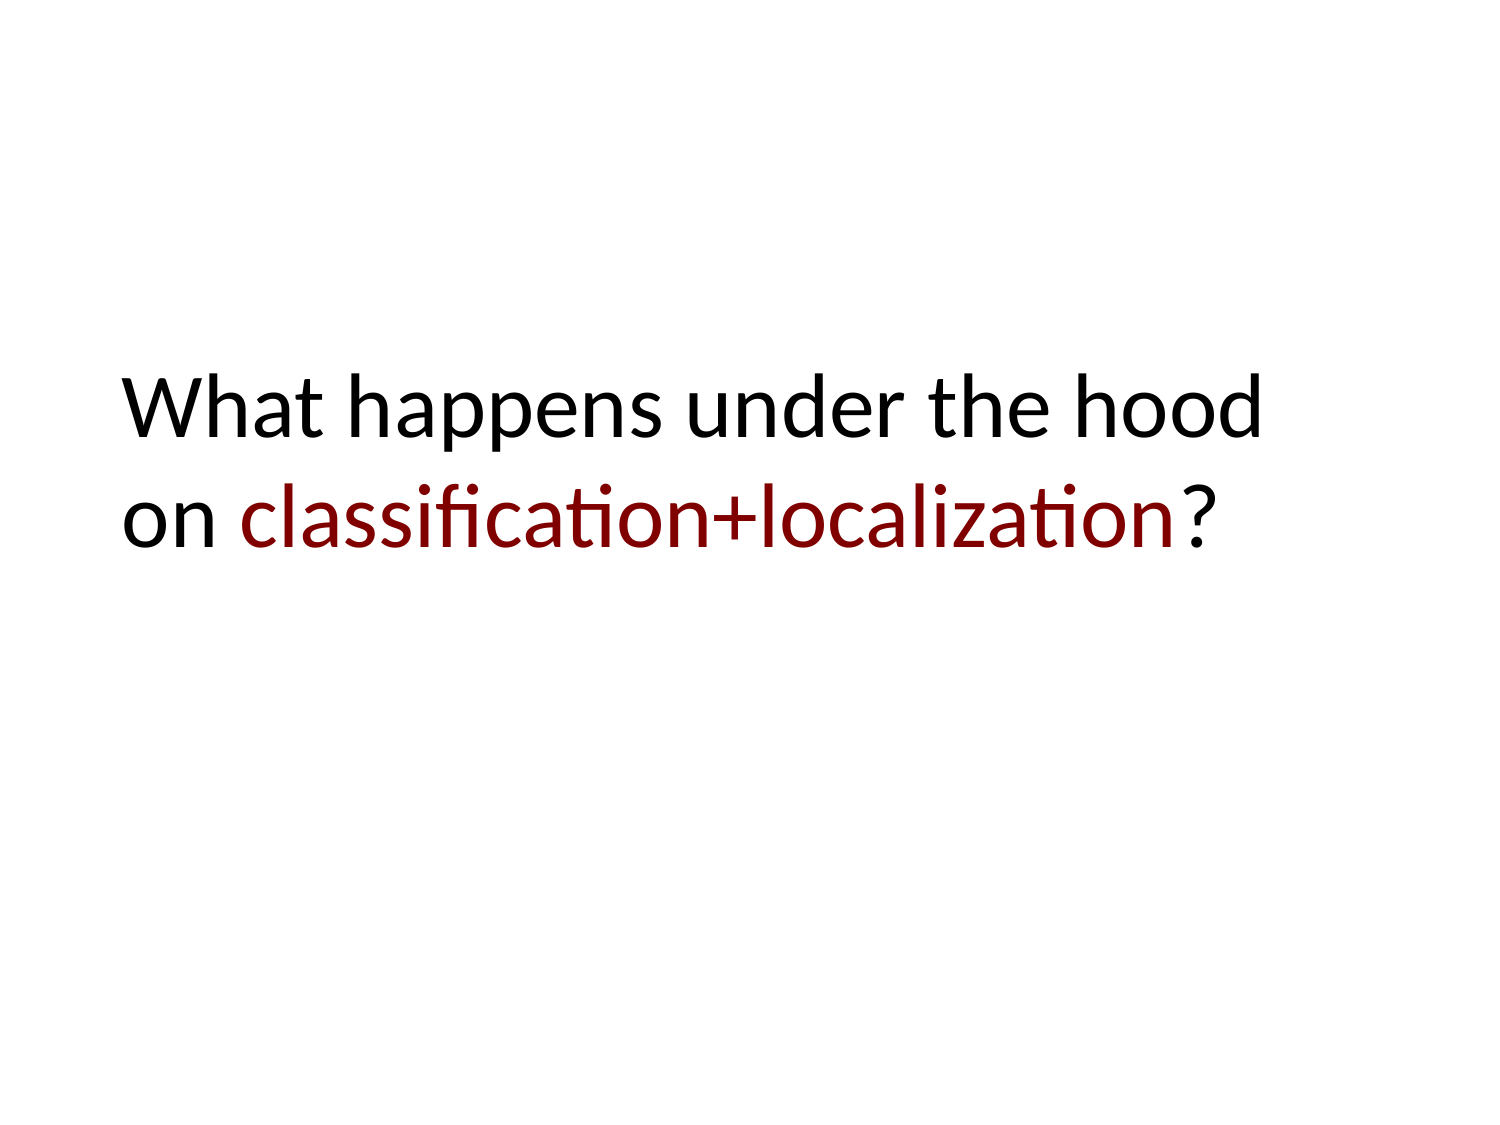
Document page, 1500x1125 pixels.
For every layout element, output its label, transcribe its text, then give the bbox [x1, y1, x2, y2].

text_box What happens under the hood on classification+localization? [107, 338, 1463, 573]
